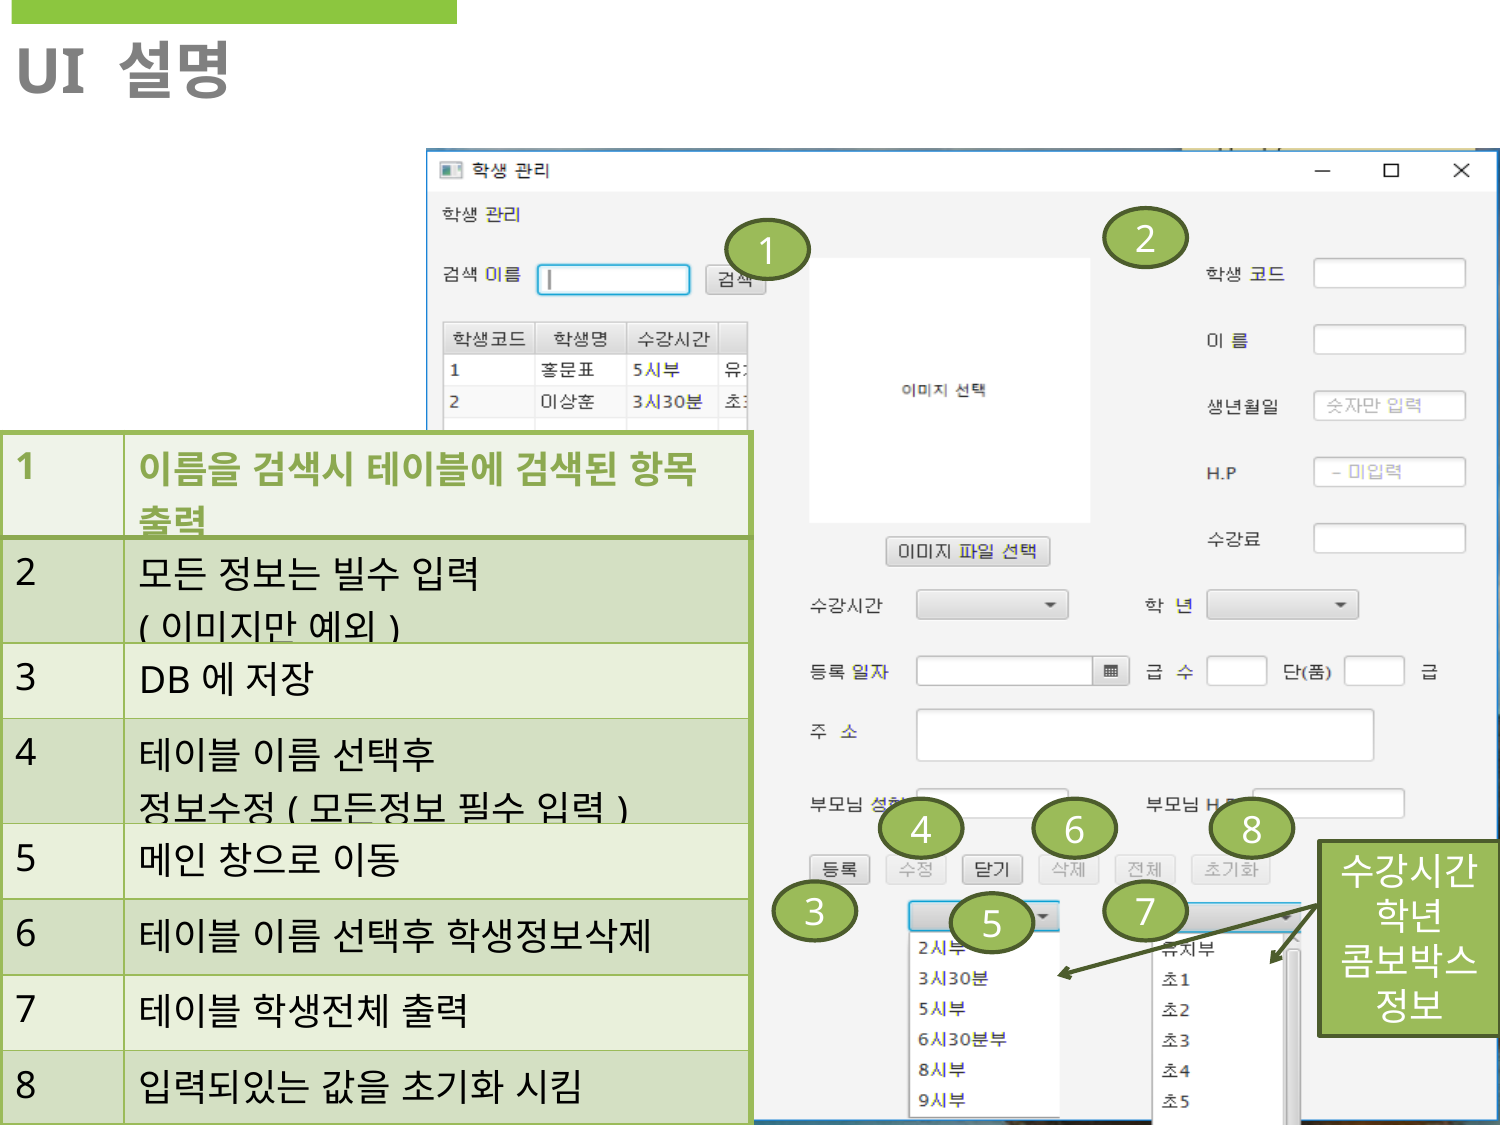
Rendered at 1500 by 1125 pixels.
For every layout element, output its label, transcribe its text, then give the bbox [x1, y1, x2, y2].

table_cell 5 [3, 824, 123, 898]
table_cell 테이블 이름 선택후 정보수정(모든정보 필수 입력) [125, 719, 421, 823]
table_cell 7 [3, 976, 123, 1050]
table_header 1 [3, 435, 123, 535]
table_cell 테이블 이름 선택후 학생정보삭제 [125, 900, 421, 974]
table_cell 3 [3, 644, 123, 718]
picture [11, 0, 458, 24]
table_cell 6 [3, 900, 123, 974]
table_cell 2 [3, 540, 123, 642]
table_cell DB에 저장 [125, 644, 421, 718]
table_cell 테이블 학생전체 출력 [125, 976, 421, 1050]
picture [426, 148, 1500, 1125]
table_header 이름을 검색시 테이블에 검색된 항목 출력 [125, 435, 421, 535]
table_cell 입력되있는 값을 초기화 시킴 [125, 1051, 421, 1123]
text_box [1056, 904, 1318, 977]
table_cell 8 [3, 1051, 123, 1123]
table_cell 4 [3, 719, 123, 823]
table_cell 모든 정보는 빌수 입력 (이미지만 예외) [125, 540, 421, 642]
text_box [1263, 910, 1324, 959]
table_cell 메인 창으로 이동 [125, 824, 421, 898]
text_box UI 설명 [0, 23, 622, 114]
